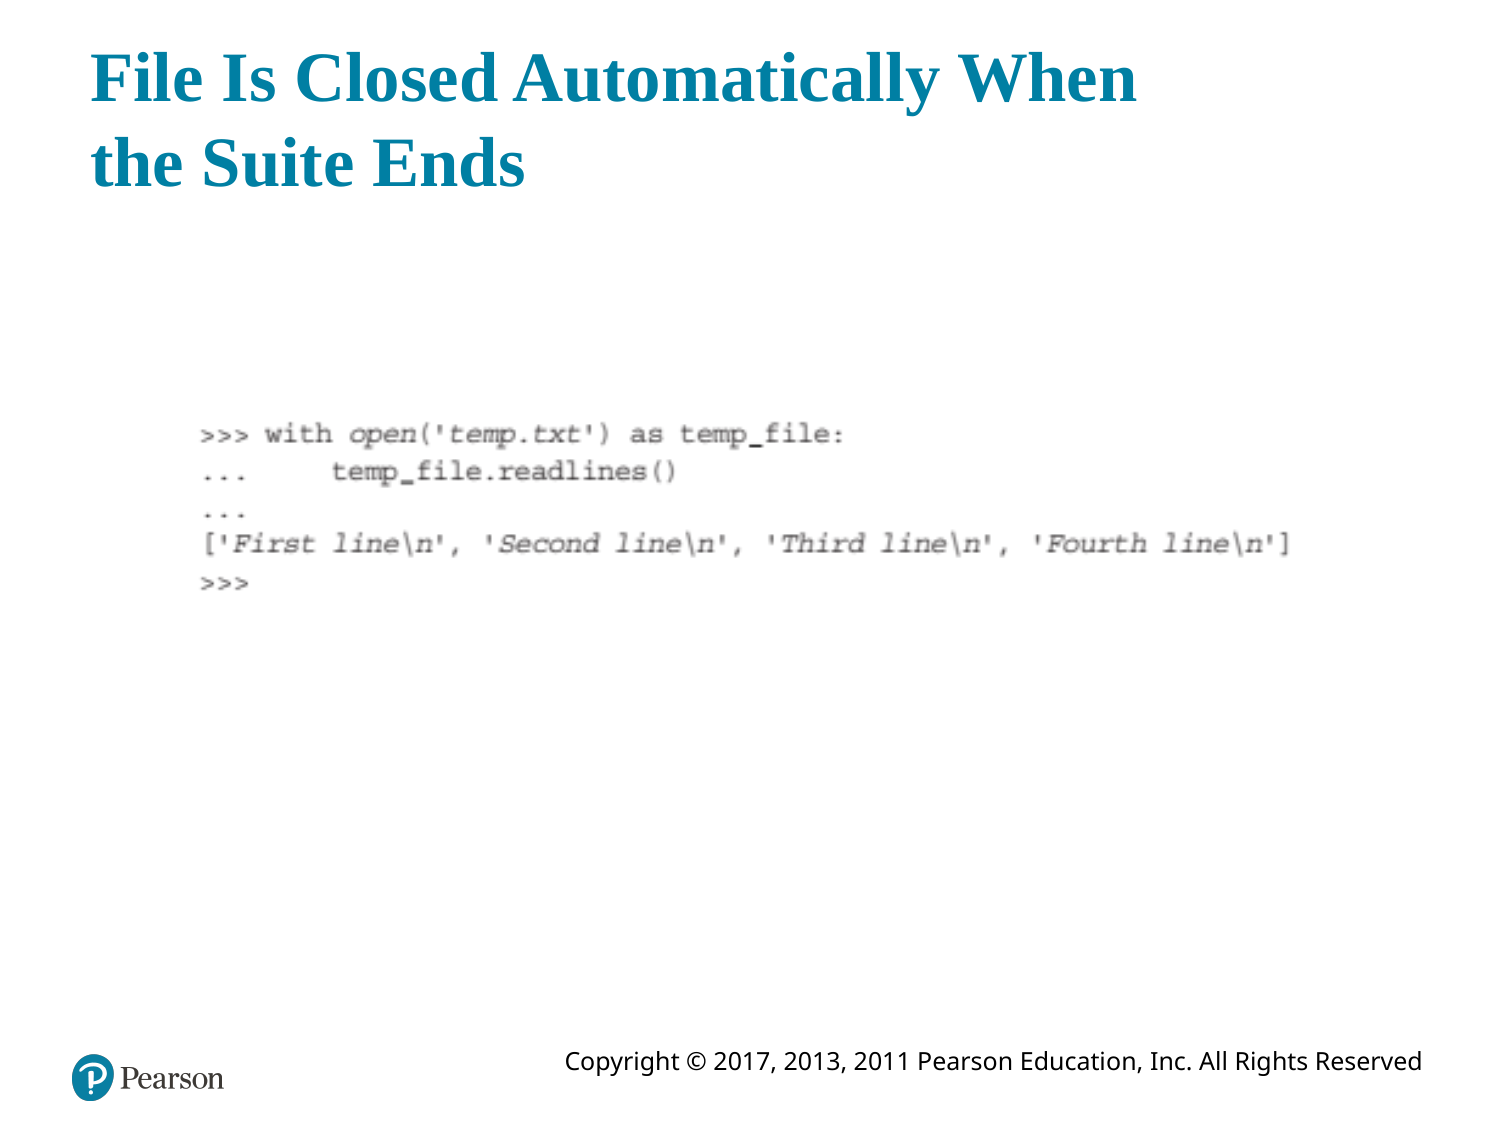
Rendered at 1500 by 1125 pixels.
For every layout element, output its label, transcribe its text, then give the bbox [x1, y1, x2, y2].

picture [80, 1063, 106, 1088]
picture [72, 1087, 83, 1101]
picture [72, 1054, 88, 1070]
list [190, 408, 1310, 613]
picture [98, 1054, 224, 1101]
title File Is Closed Automatically When the Suite Ends [75, 35, 1425, 216]
